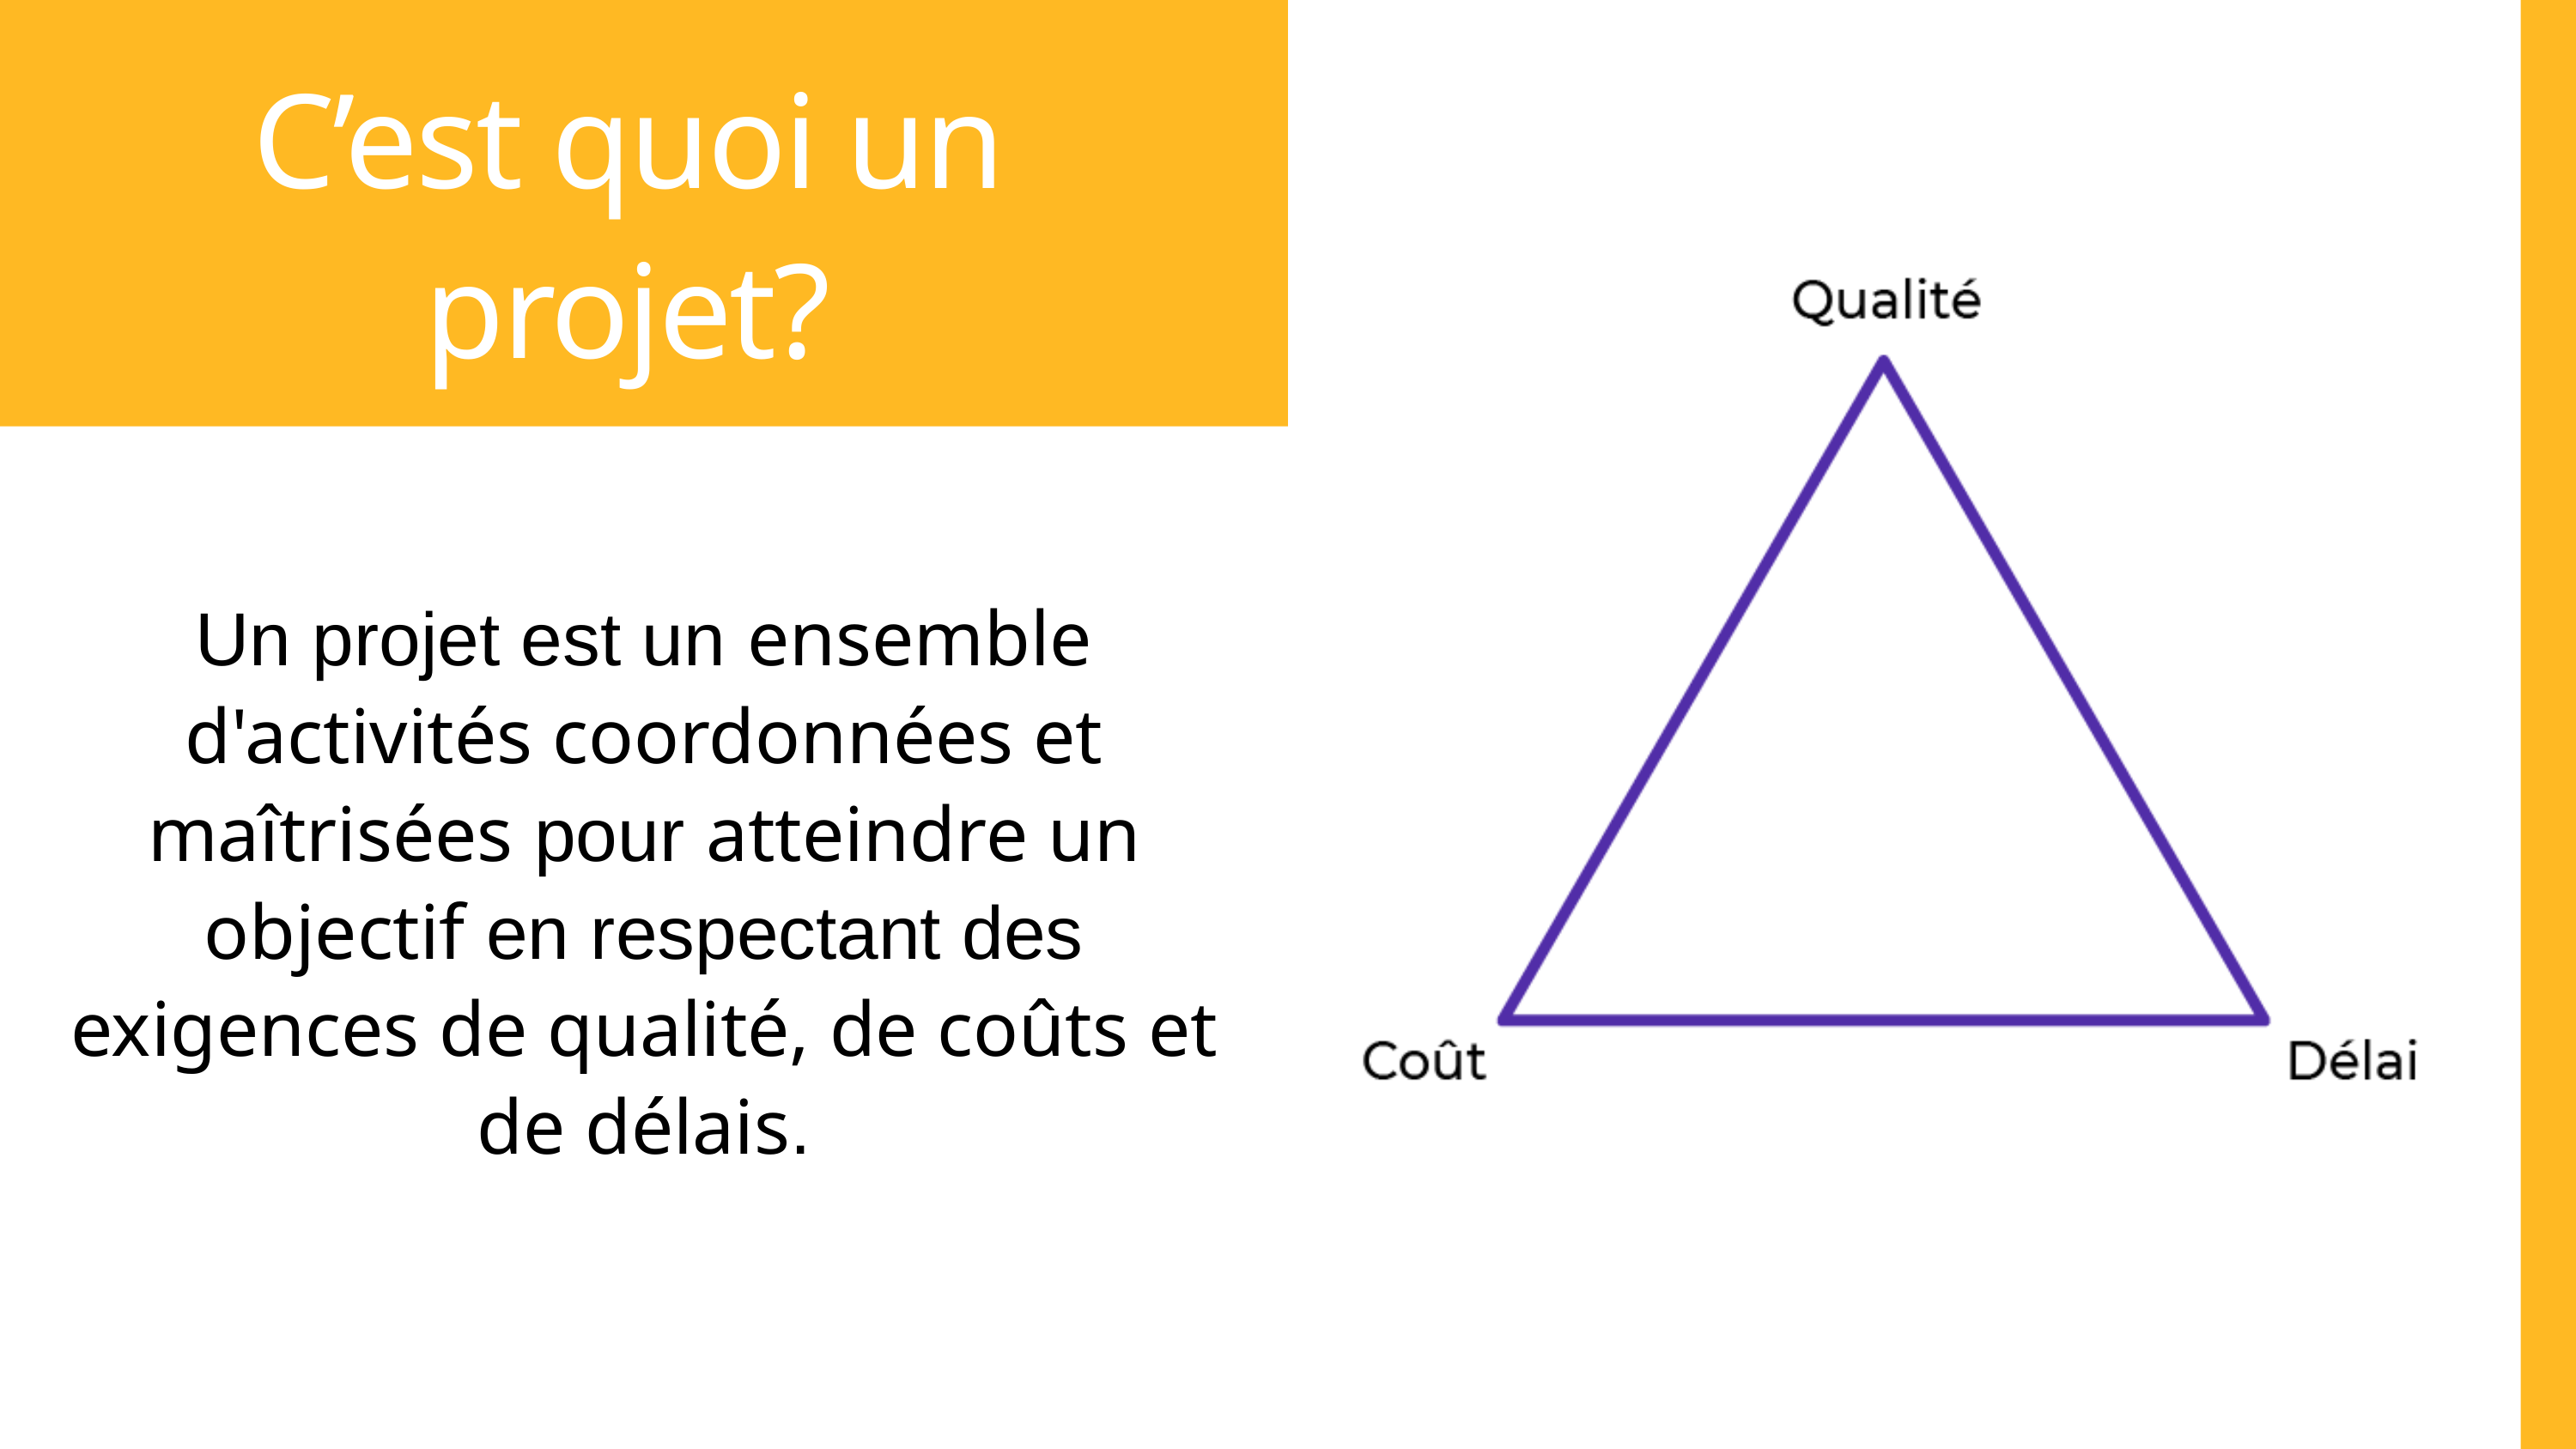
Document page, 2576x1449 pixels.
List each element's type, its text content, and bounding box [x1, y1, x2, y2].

text_box [0, 0, 1288, 427]
text_box Un projet est un ensemble d'activités coordonnées et maîtrisées pour atteindre un objectif en respectant des exigences de qualité, de coûts et de délais. [69, 583, 1219, 1169]
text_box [1315, 161, 2493, 1208]
text_box C’est quoi un projet? [52, 45, 1203, 385]
text_box [2520, 0, 2576, 1449]
